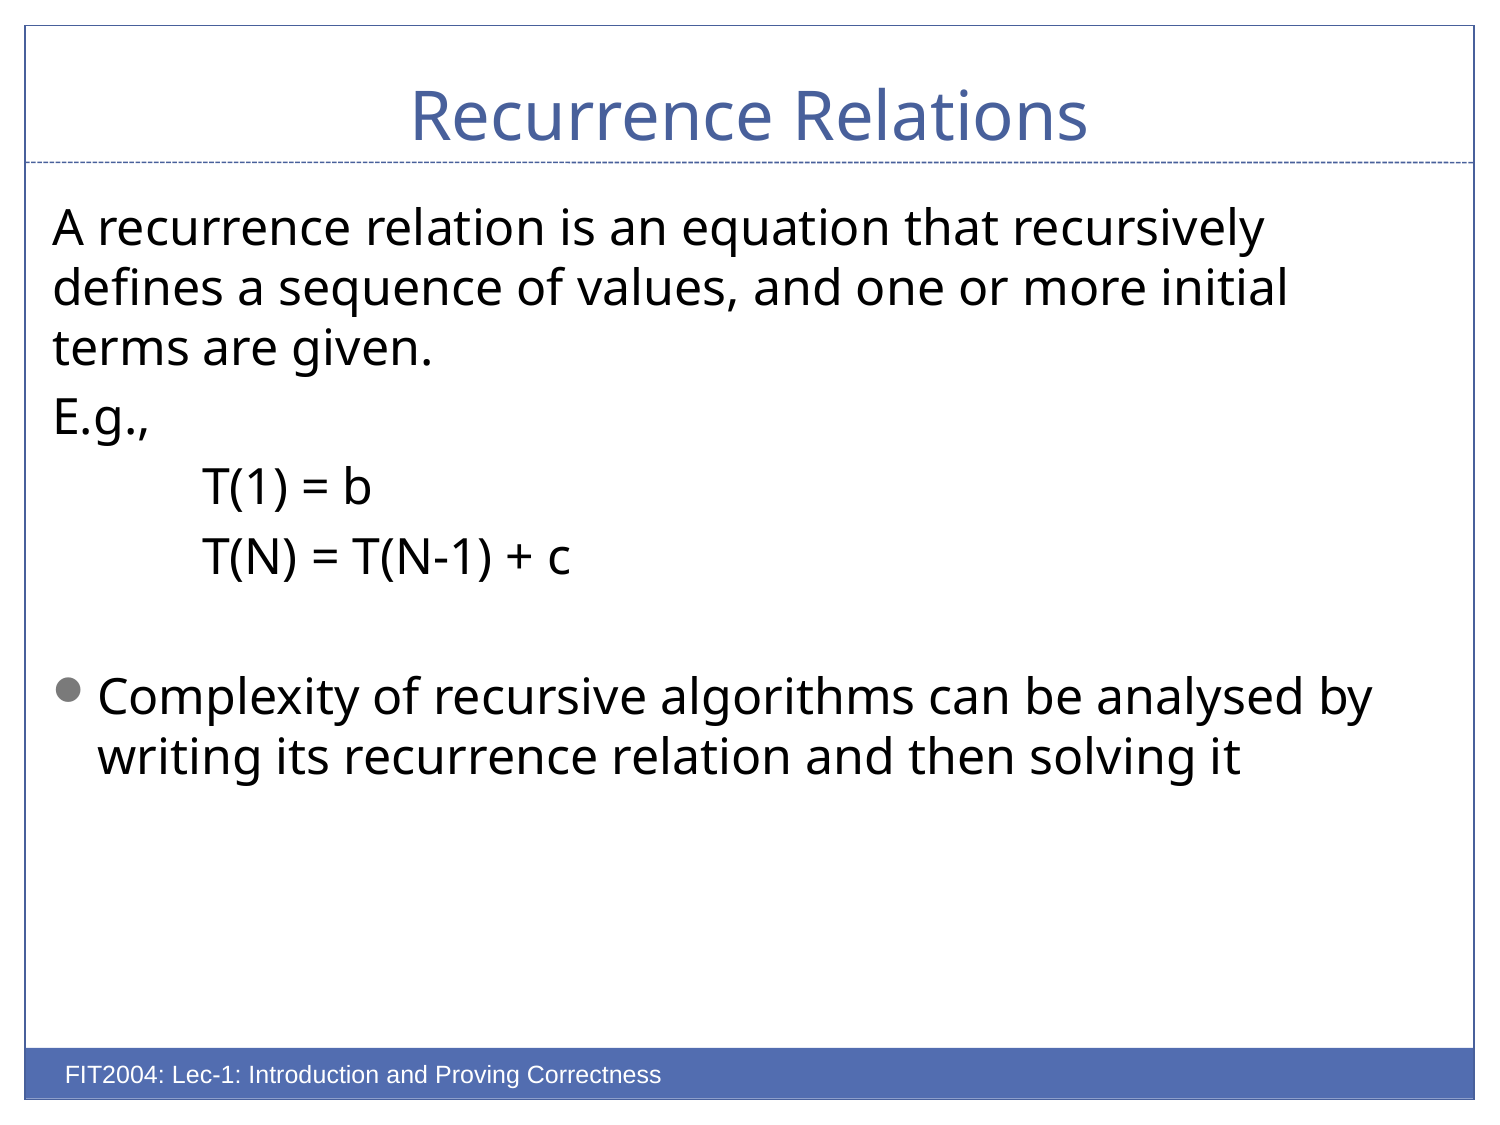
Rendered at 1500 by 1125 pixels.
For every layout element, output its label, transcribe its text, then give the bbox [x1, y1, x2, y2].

title Recurrence Relations [49, 37, 1450, 162]
footer FIT2004: Lec-1: Introduction and Proving Correctness [50, 1051, 800, 1112]
list A recurrence relation is an equation that recursively defines a sequence of values, and one or more initial terms are given. E.g., T(1) = b T(N) = T(N-1) + c Complexity of recursive algorithms can be analysed by writing its recurrence relation and then solving it [37, 187, 1433, 938]
